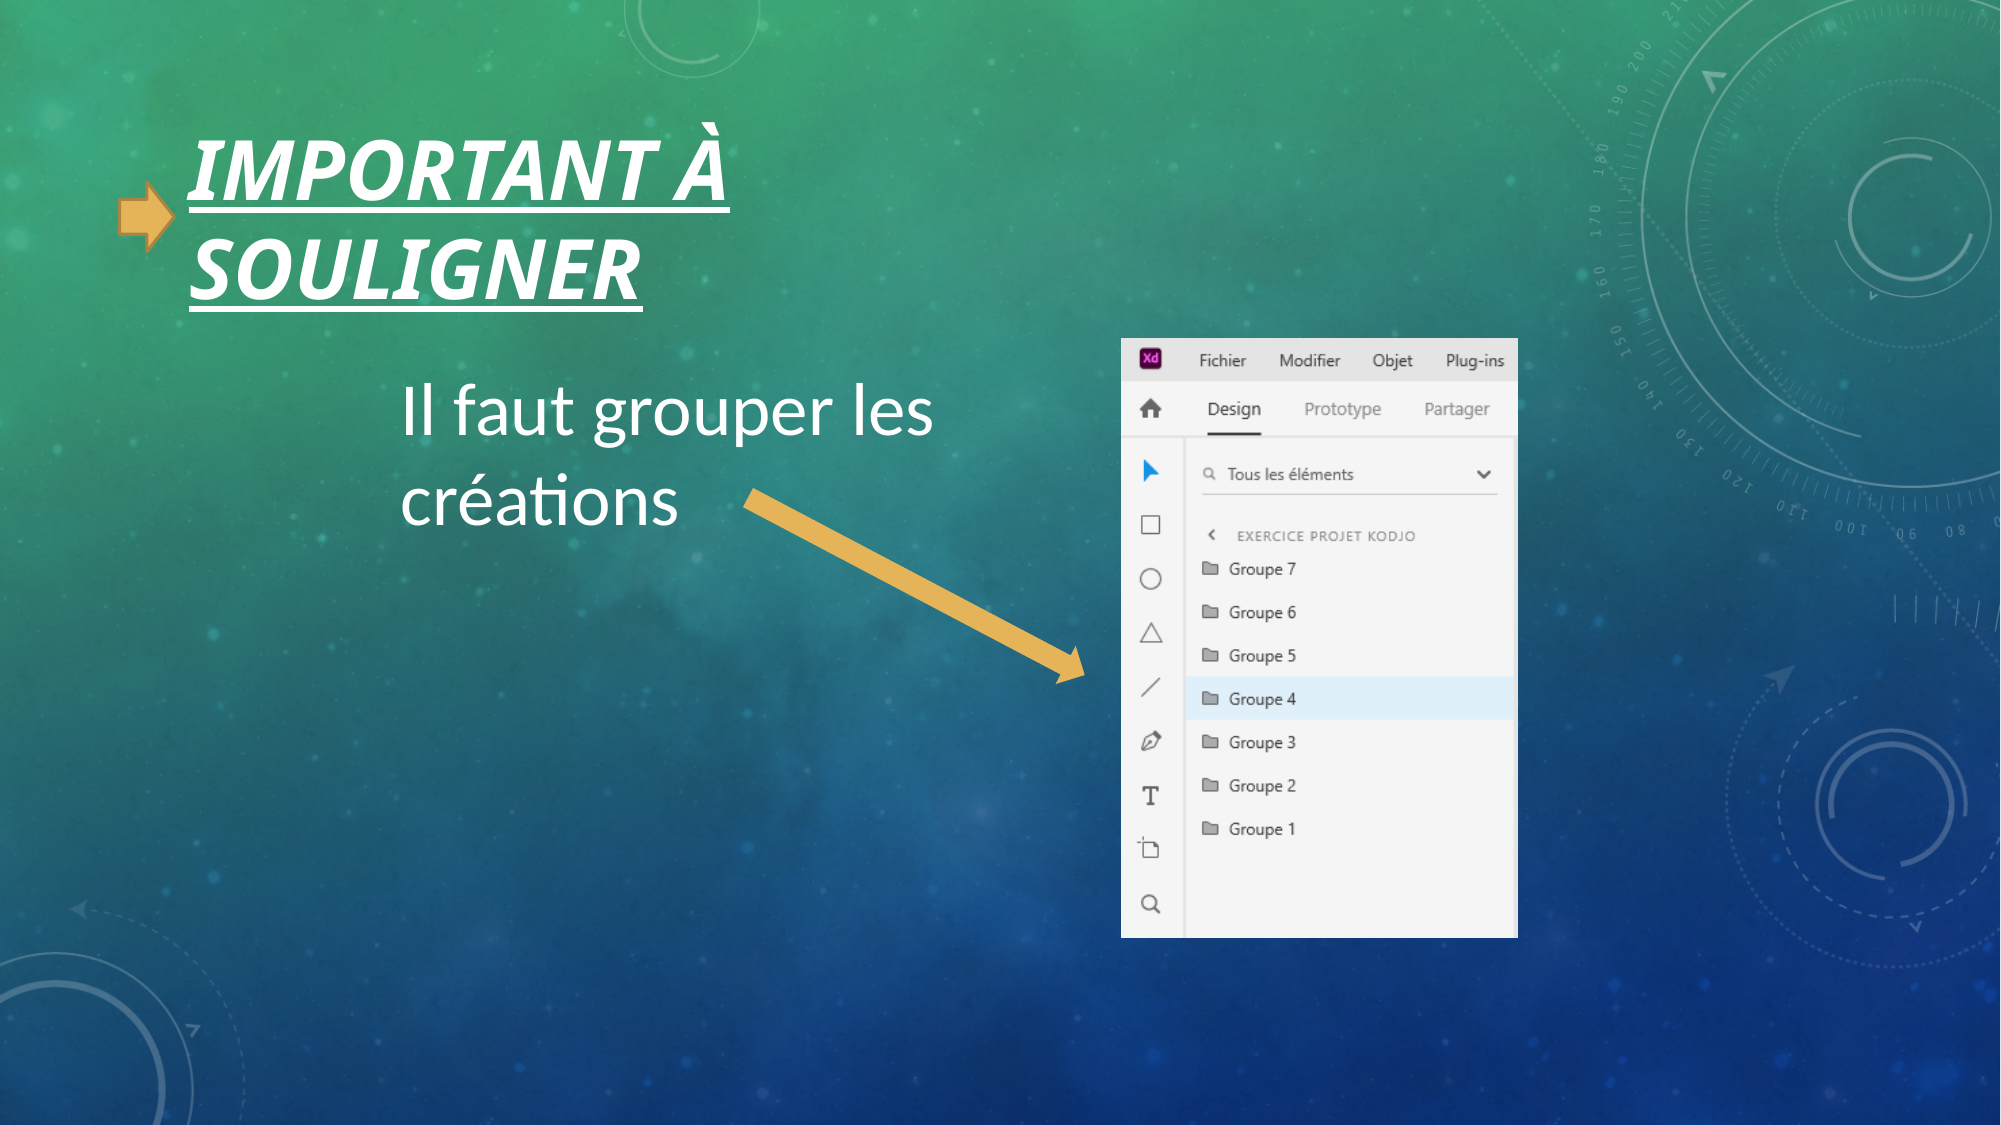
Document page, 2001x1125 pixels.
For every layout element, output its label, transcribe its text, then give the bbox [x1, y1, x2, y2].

title important à souligner [174, 97, 1126, 337]
picture [0, 0, 2001, 1125]
text_box [742, 487, 1085, 685]
text_box [117, 180, 176, 254]
text_box Il faut grouper les créations [385, 352, 1115, 548]
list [1121, 338, 1518, 938]
